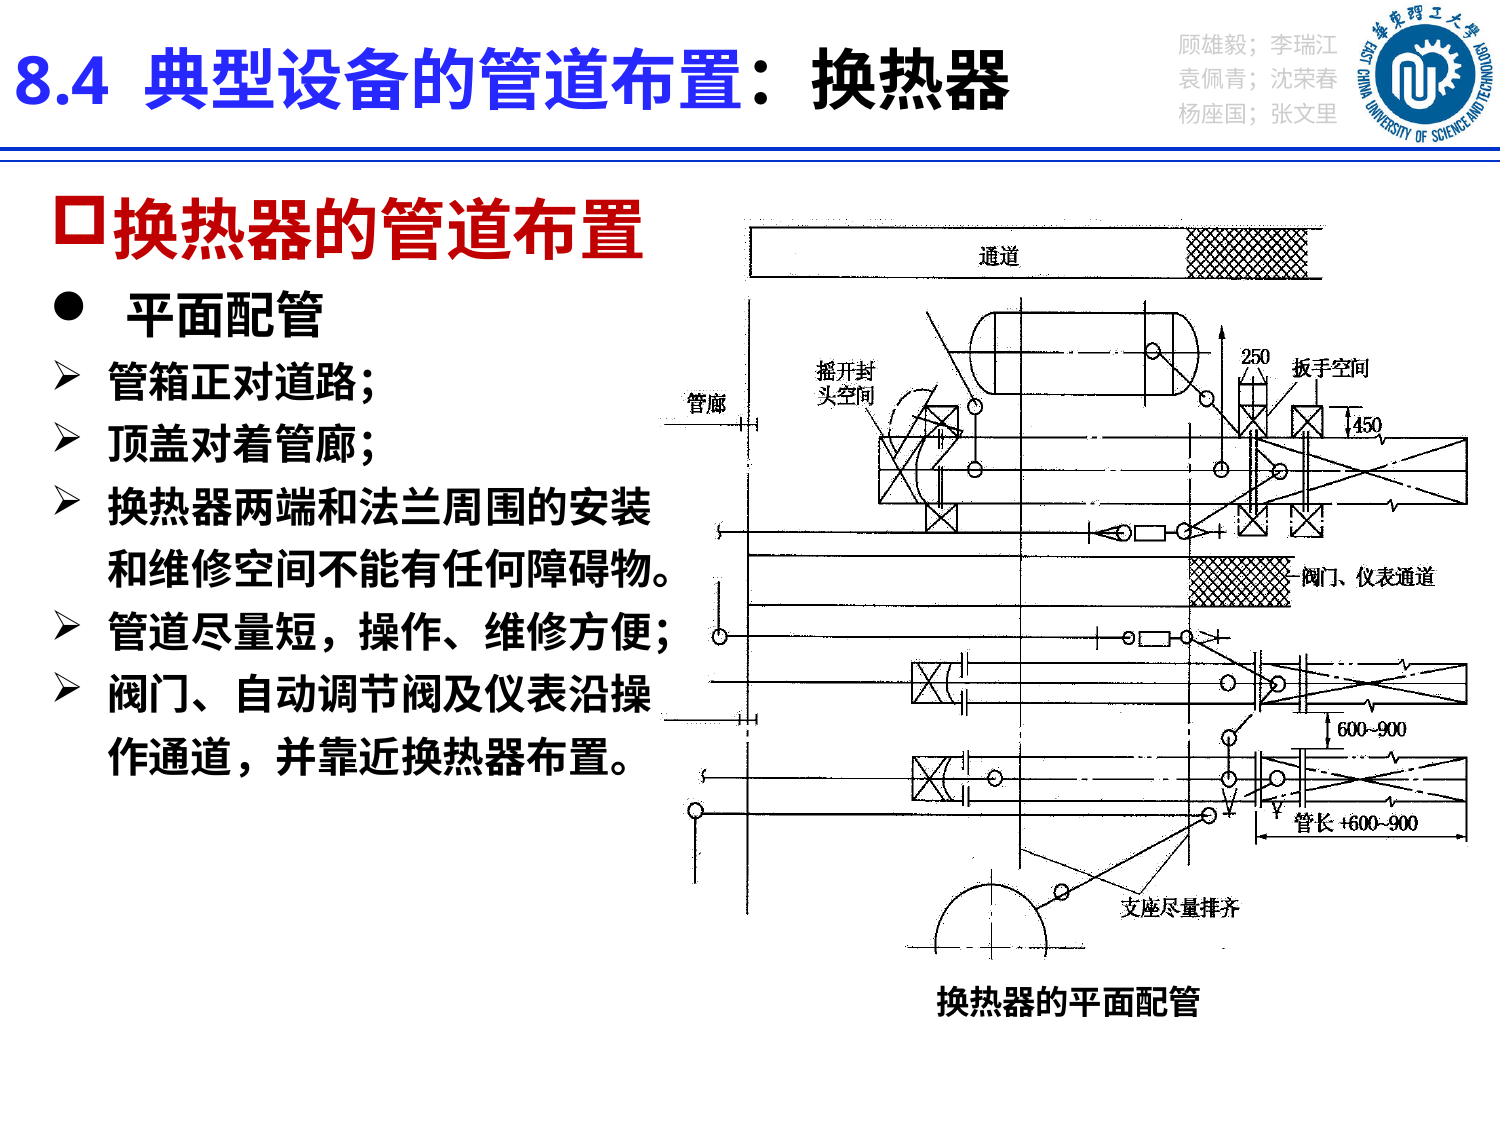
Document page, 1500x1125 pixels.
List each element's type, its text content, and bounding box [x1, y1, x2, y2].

picture [655, 219, 1483, 965]
text_box 换热器的管道布置 平面配管 管箱正对道路； 顶盖对着管廊； 换热器两端和法兰周围的安装和维修空间不能有任何障碍物。 管道尽量短，操作、维修方便； 阀门、自动调节阀及仪表沿操作通道，并靠近换热器布置。 [36, 160, 668, 788]
text_box 8.4 典型设备的管道布置：换热器 [0, 30, 1500, 126]
text_box 换热器的平面配管 [785, 973, 1353, 1029]
picture [1353, 3, 1495, 30]
picture [1353, 126, 1495, 145]
